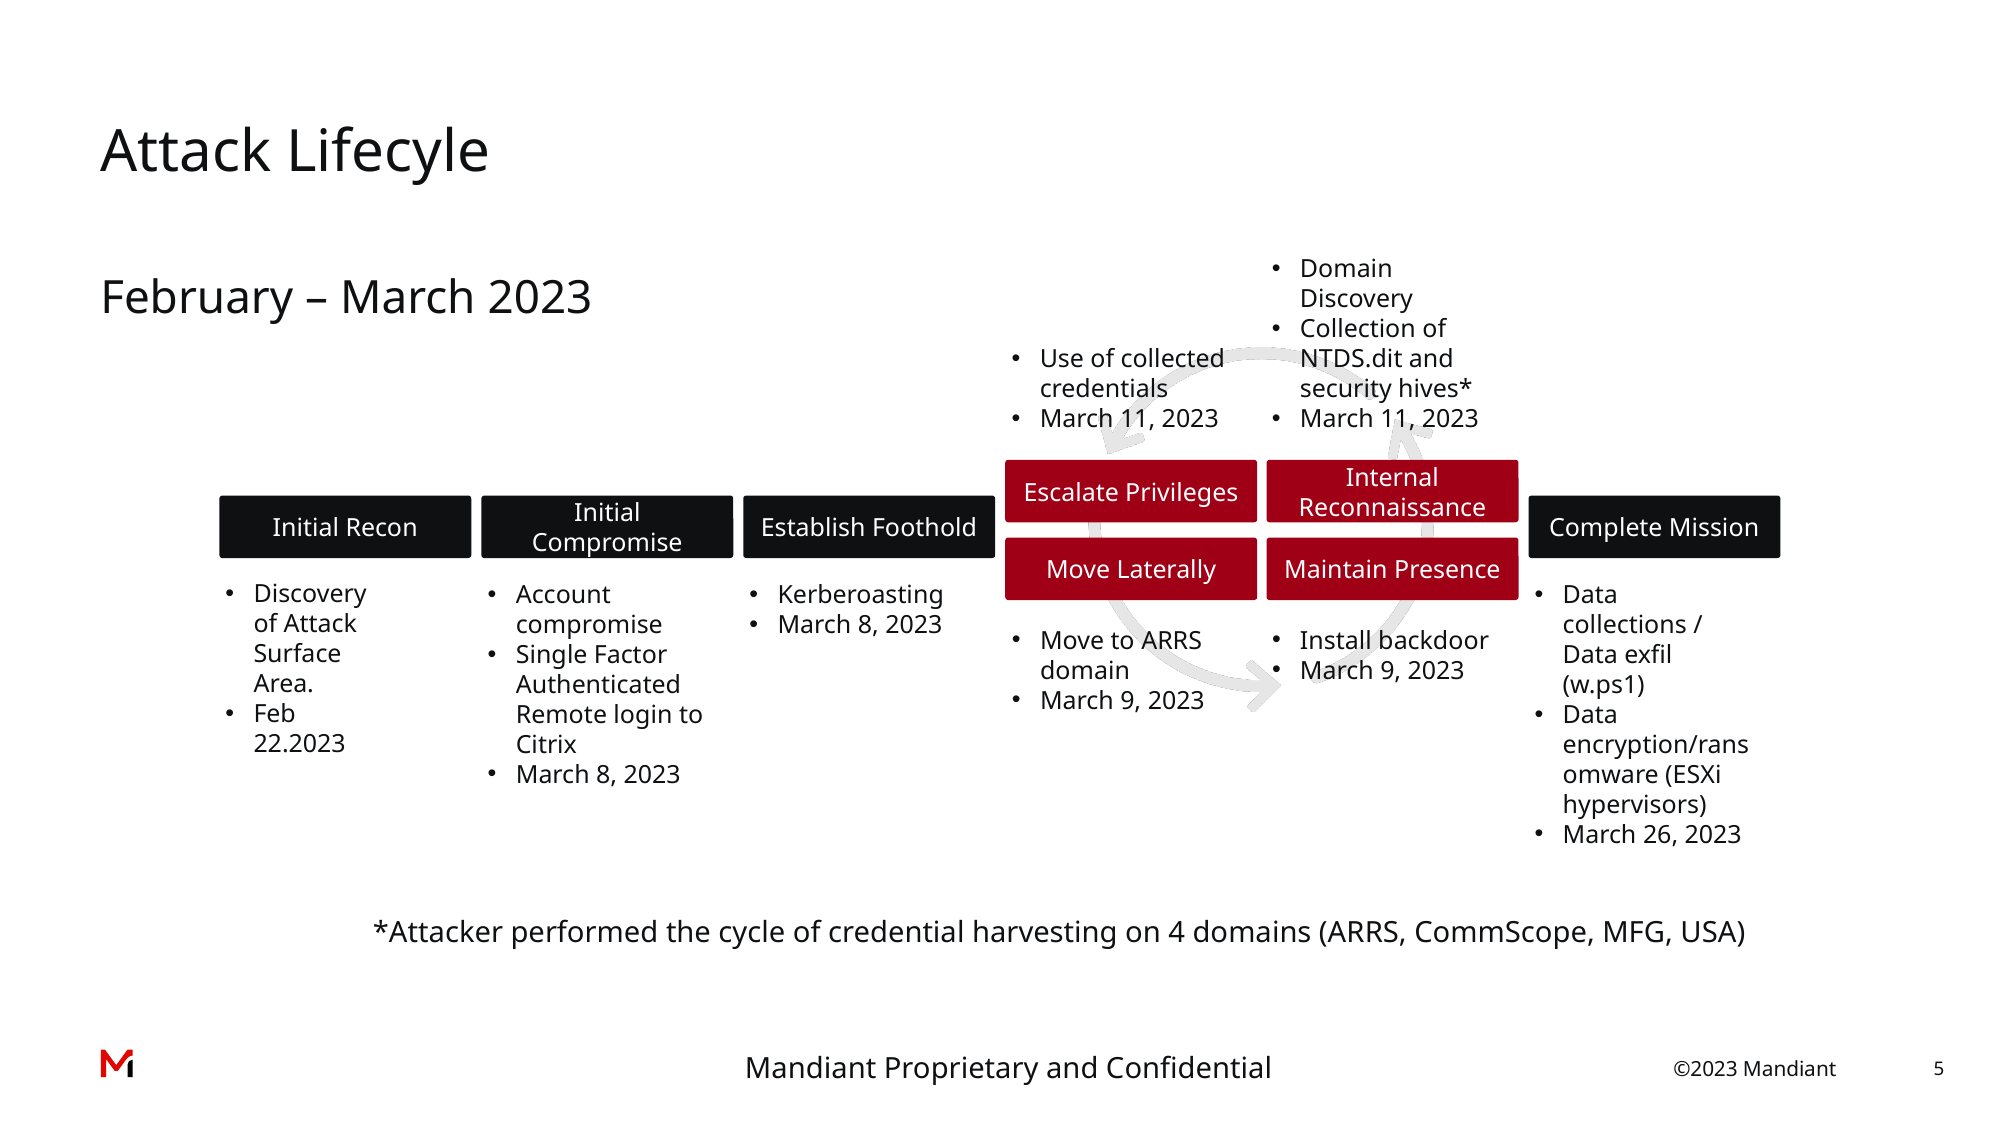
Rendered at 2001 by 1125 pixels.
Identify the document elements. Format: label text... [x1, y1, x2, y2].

text_box Mandiant Proprietary and Confidential [730, 1045, 1288, 1092]
text_box *Attacker performed the cycle of credential harvesting on 4 domains (ARRS, CommScope, MFG, USA) [358, 910, 1762, 957]
list February – March 2023 [100, 266, 1899, 981]
slide_number 5 [1882, 1039, 1960, 1100]
title Attack Lifecyle [100, 34, 1899, 185]
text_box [219, 273, 1781, 799]
